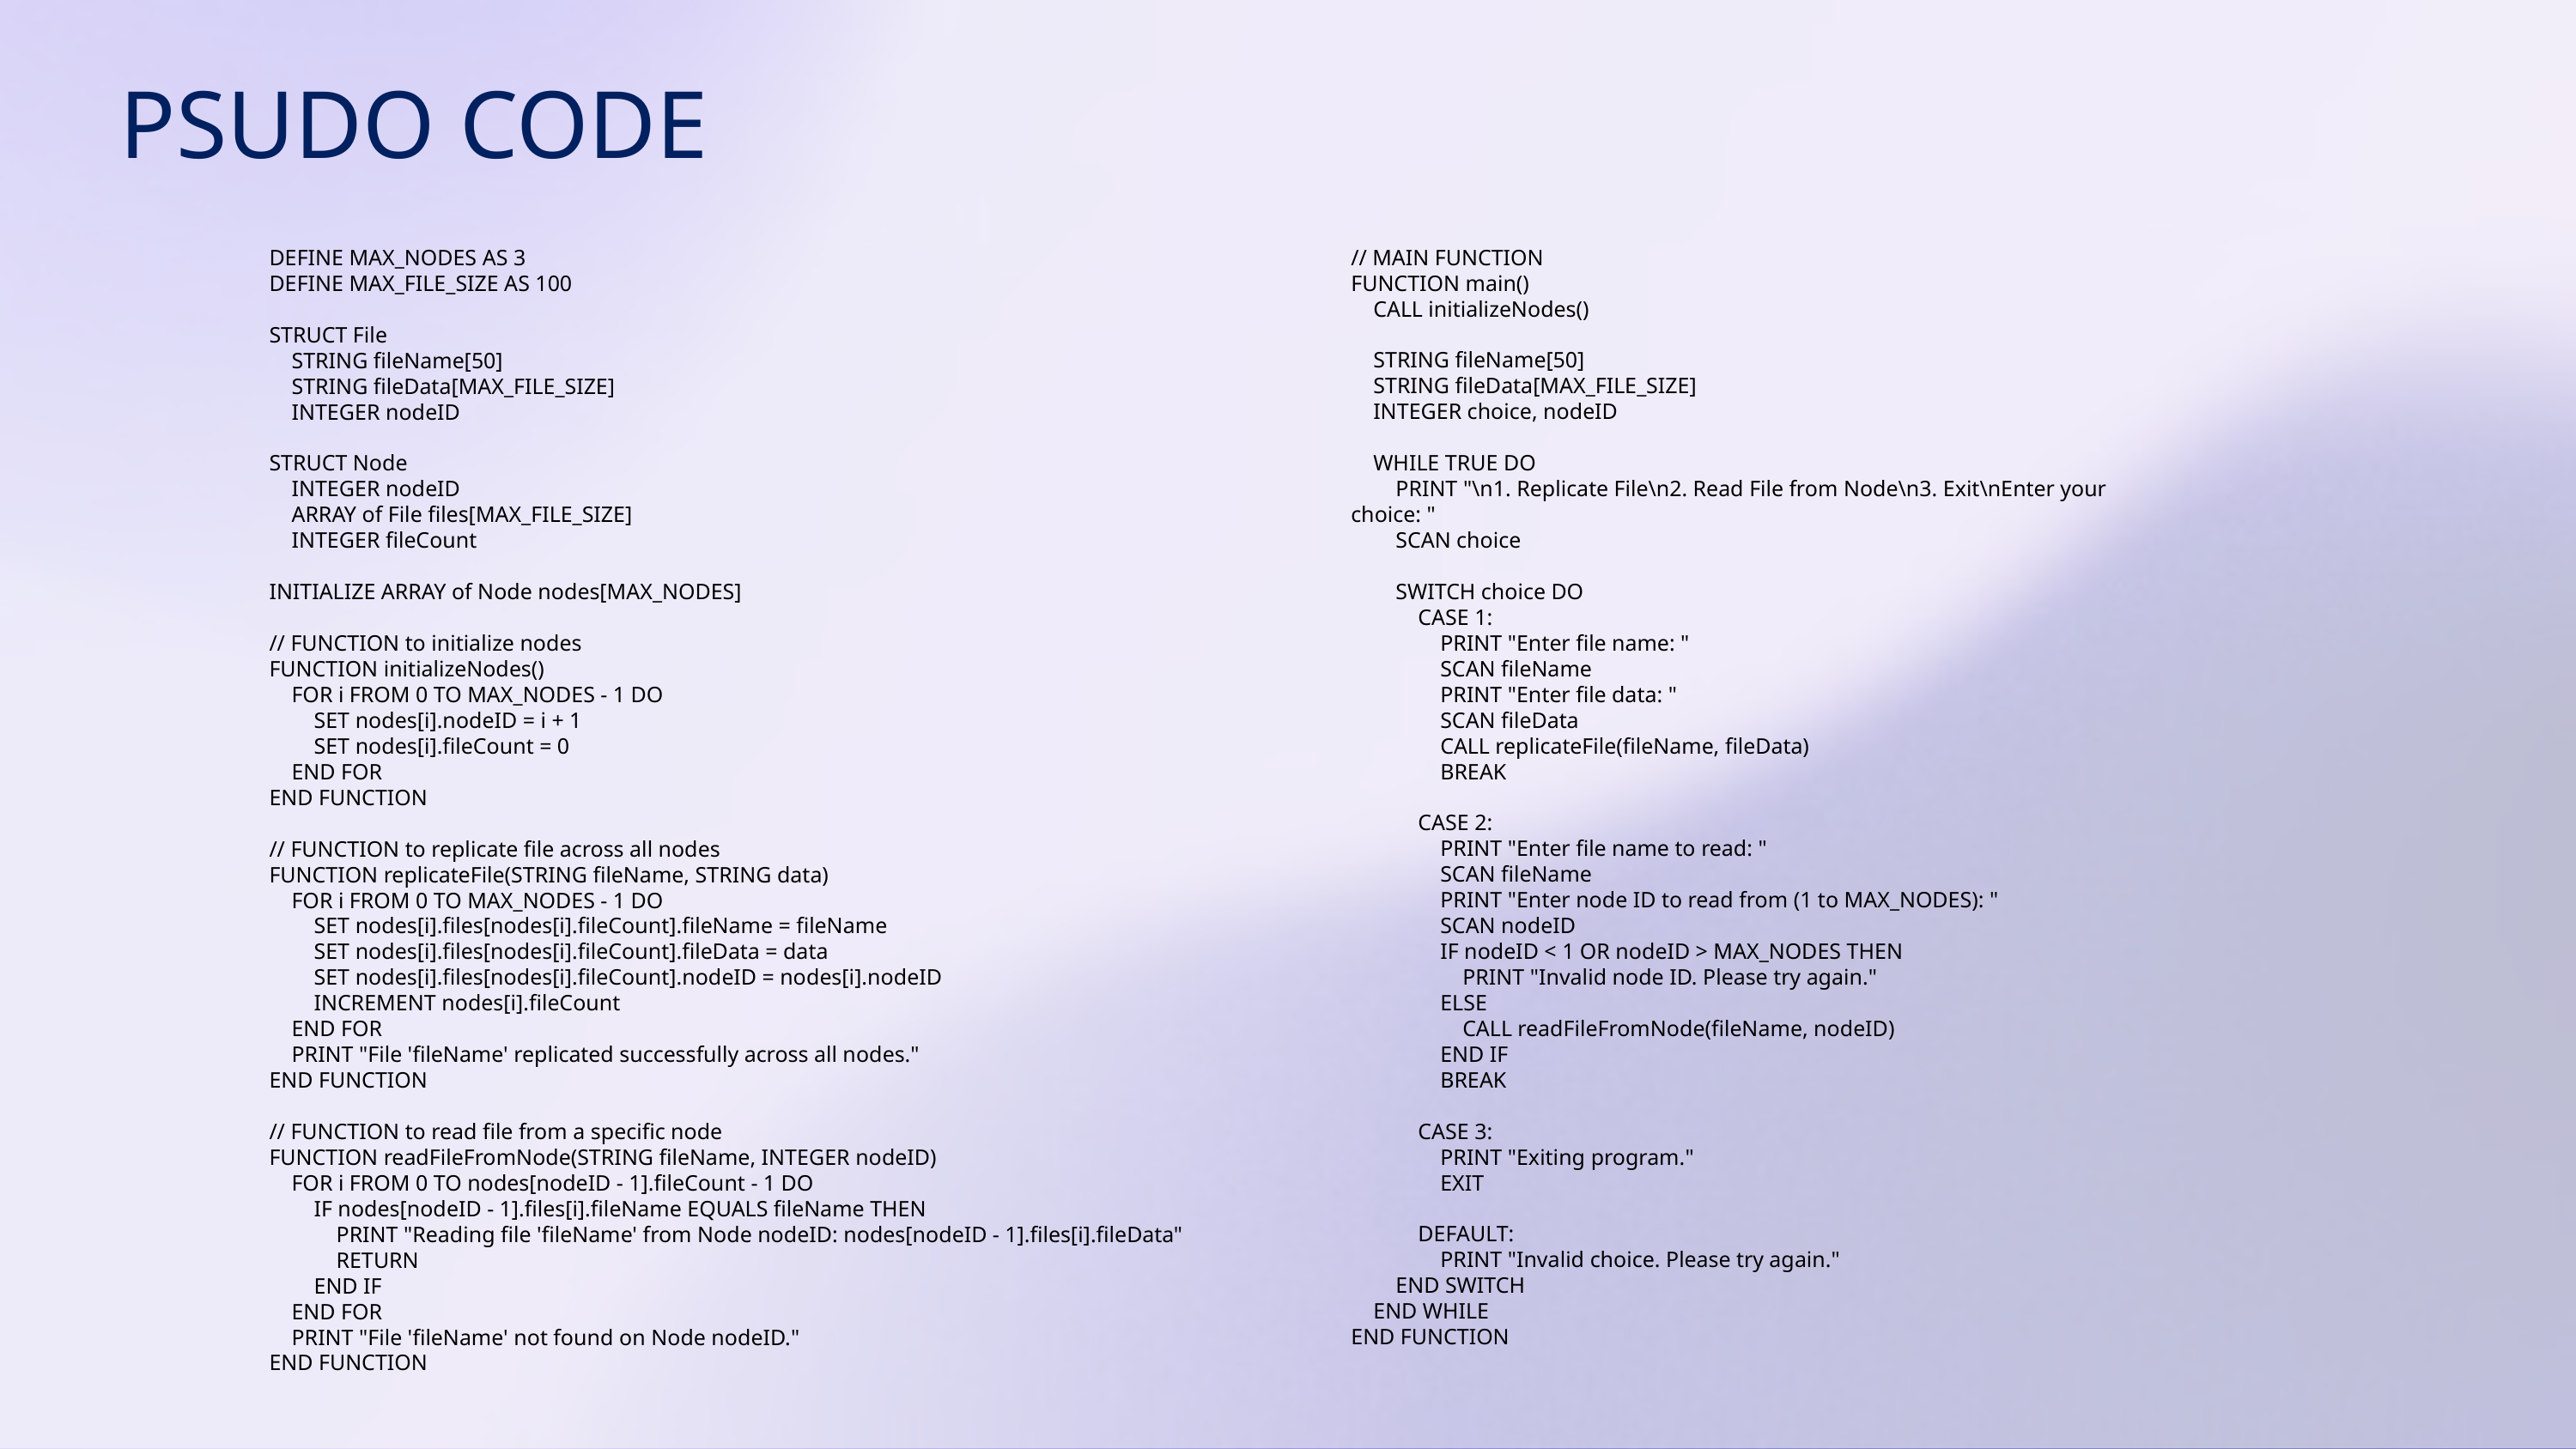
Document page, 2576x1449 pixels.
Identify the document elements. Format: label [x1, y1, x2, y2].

text_box [0, 0, 2576, 1449]
